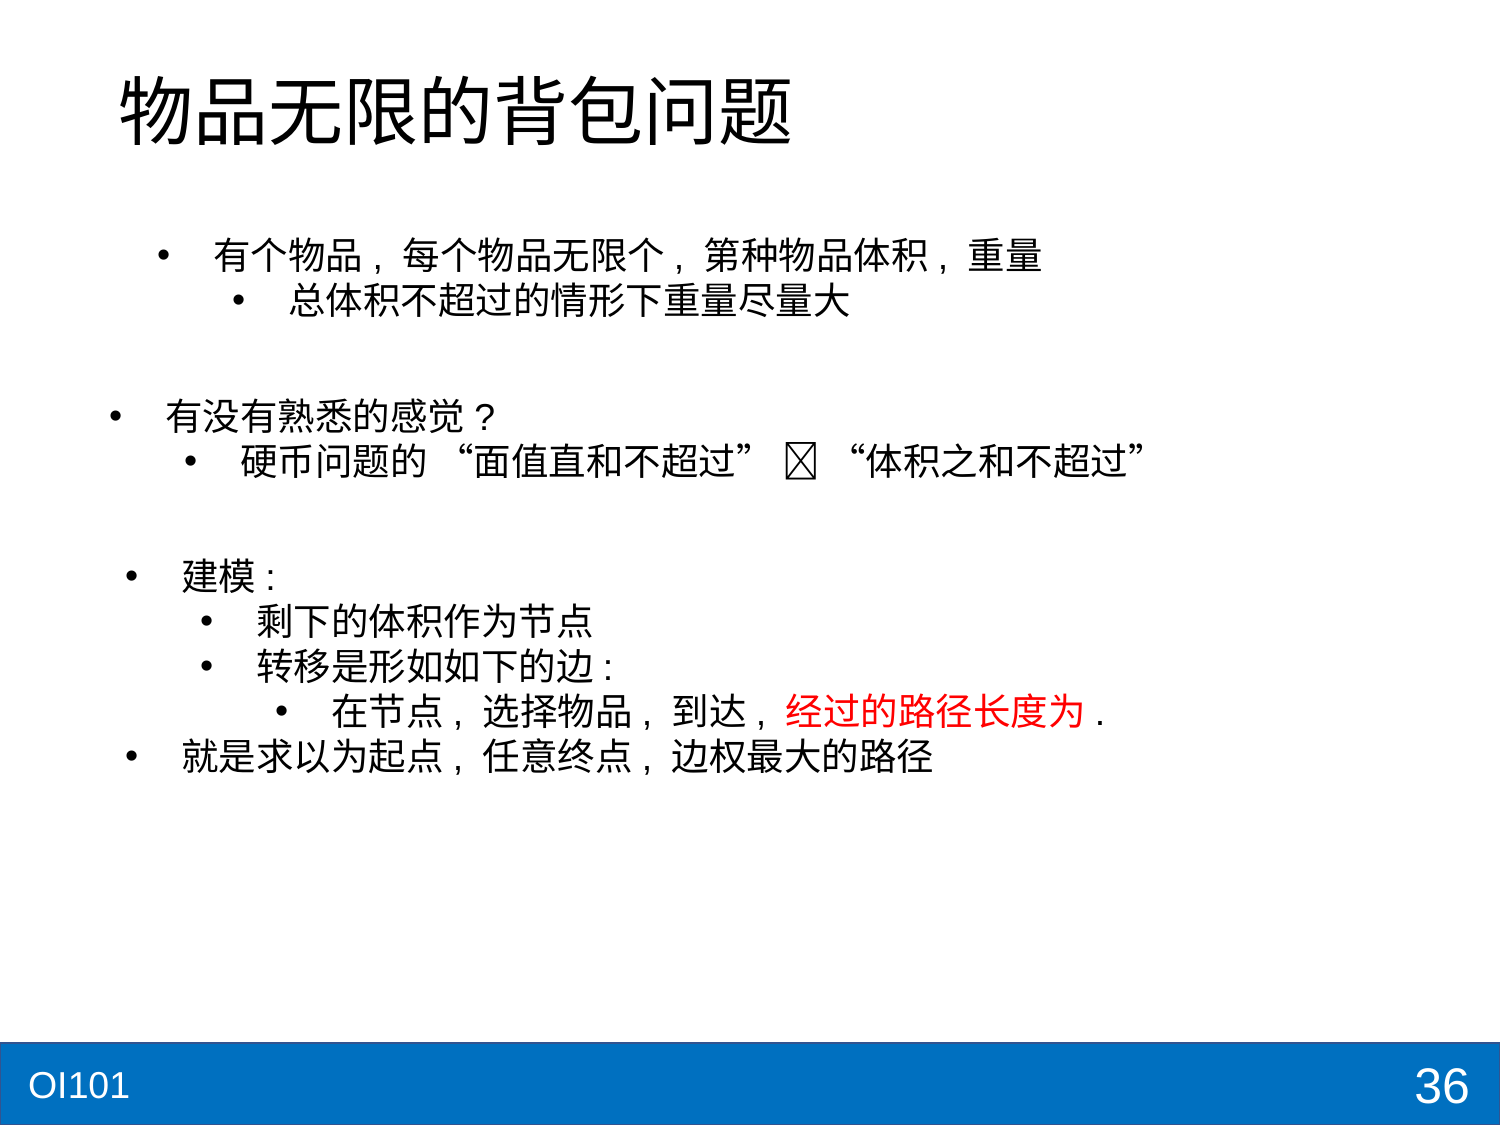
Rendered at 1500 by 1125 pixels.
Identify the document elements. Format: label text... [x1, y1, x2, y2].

title 物品无限的背包问题 [103, 59, 1397, 171]
slide_number 36 [1147, 1054, 1485, 1114]
